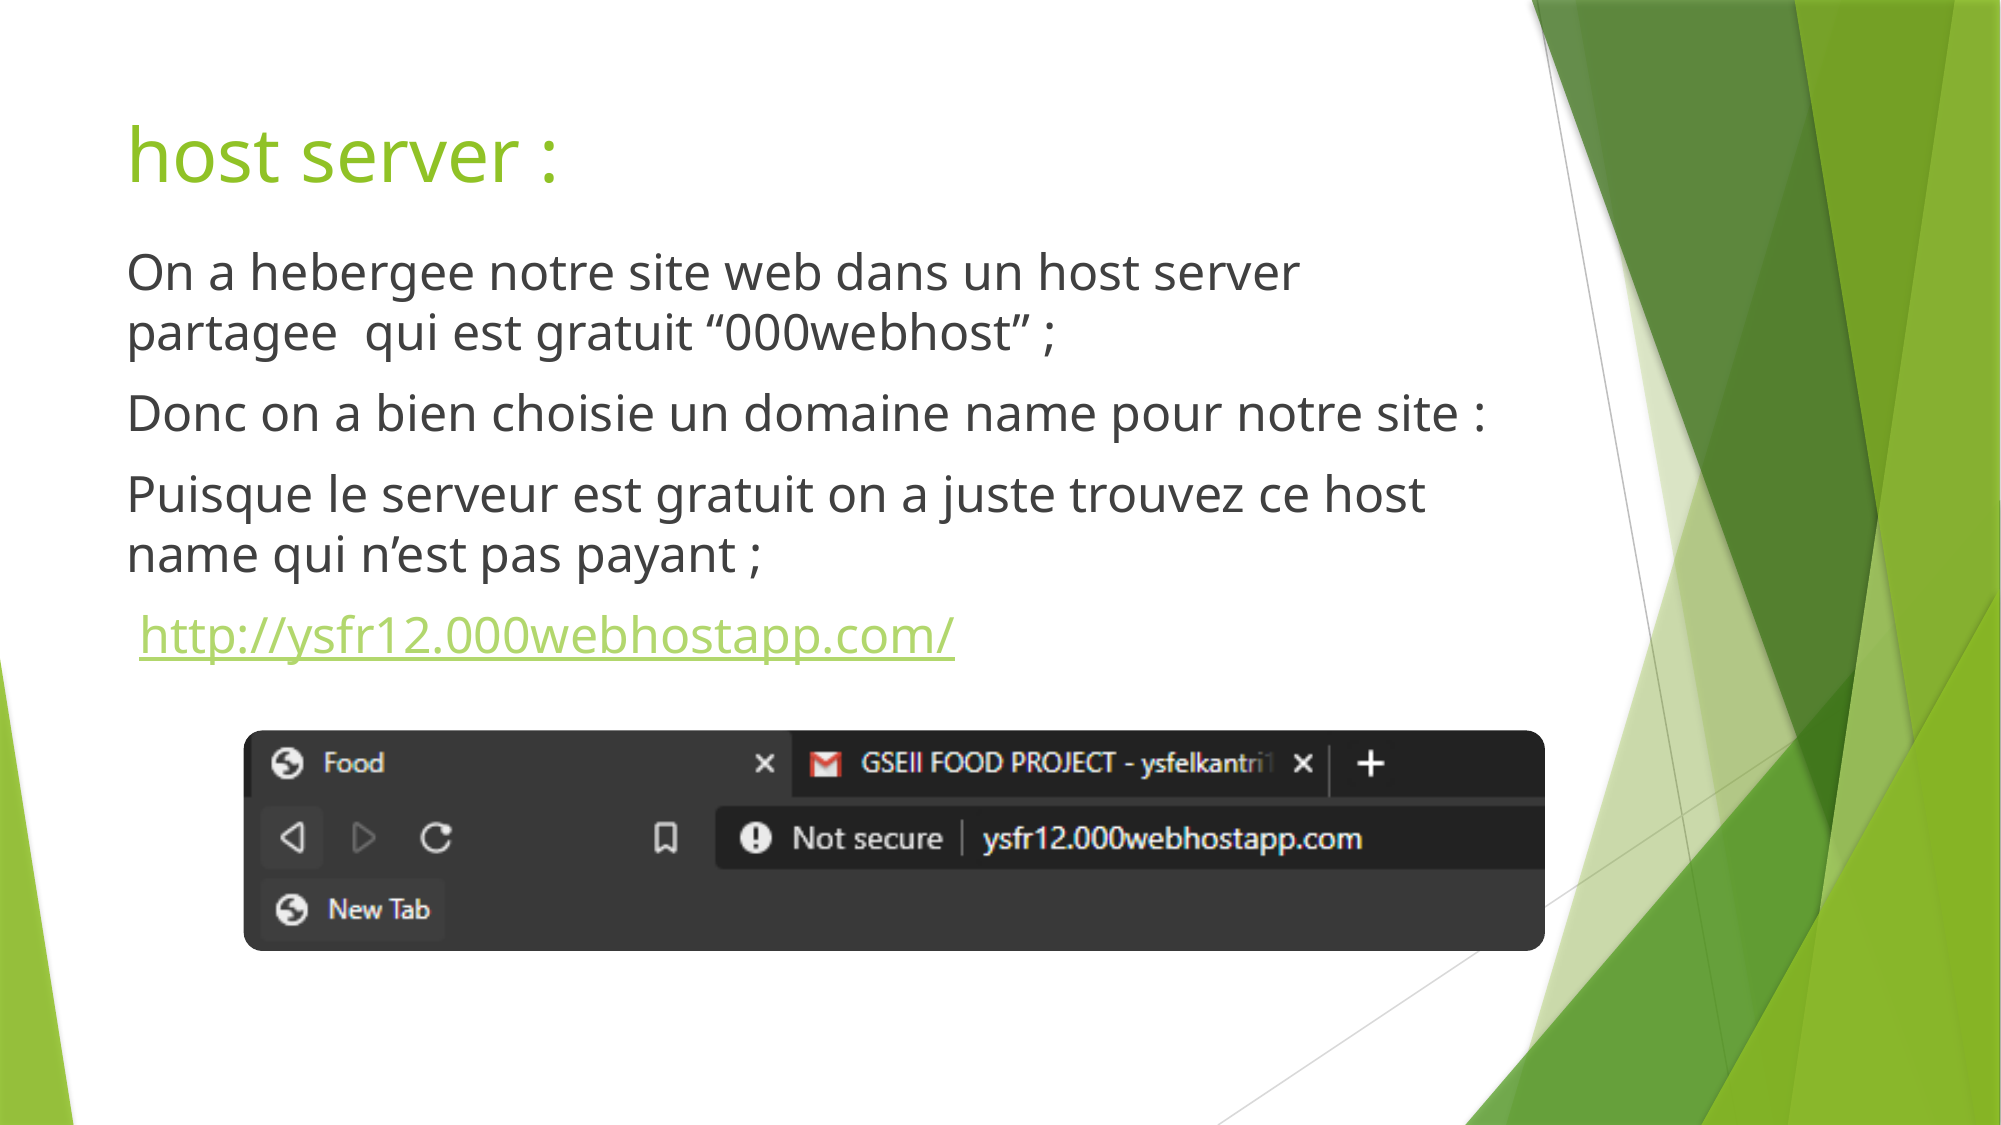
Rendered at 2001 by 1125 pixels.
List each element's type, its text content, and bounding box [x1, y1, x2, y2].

picture [243, 729, 1546, 952]
title host server : [111, 99, 1522, 284]
list On a hebergee notre site web dans un host server partagee qui est gratuit “000webhost” ; Donc on a bien choisie un domaine name pour notre site : Puisque le serveur est gratuit on a juste trouvez ce host name qui n’est pas payant ; http://ysfr12.000webhostapp.com/ [111, 284, 1522, 841]
